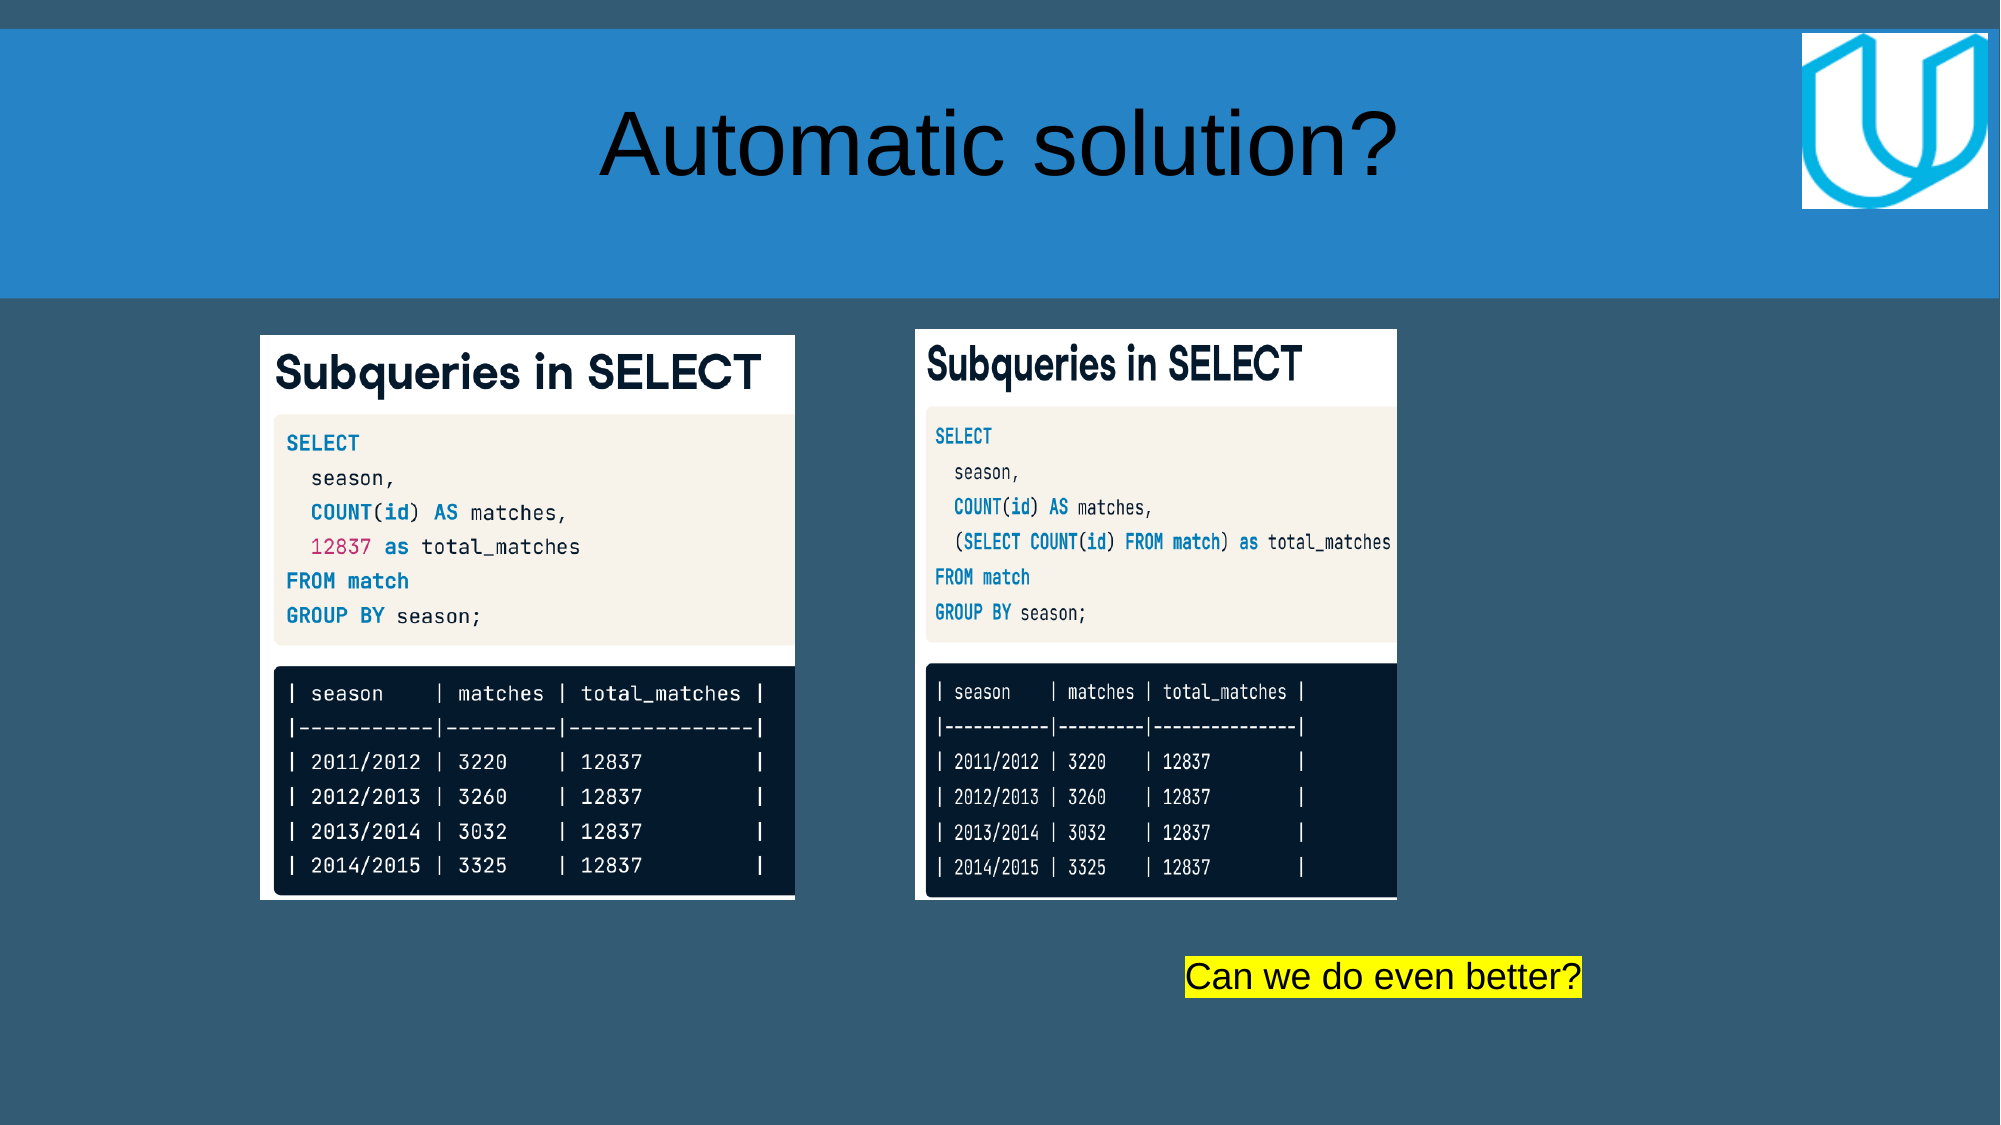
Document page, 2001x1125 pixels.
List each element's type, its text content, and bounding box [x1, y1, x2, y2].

picture [1802, 33, 1988, 167]
picture [1900, 175, 1911, 189]
picture [1900, 124, 1988, 209]
picture [260, 335, 795, 900]
text_box [99, 44, 1900, 233]
picture [914, 329, 1397, 901]
picture [1932, 48, 1973, 166]
text_box Can we do even better? [1170, 944, 1674, 1002]
